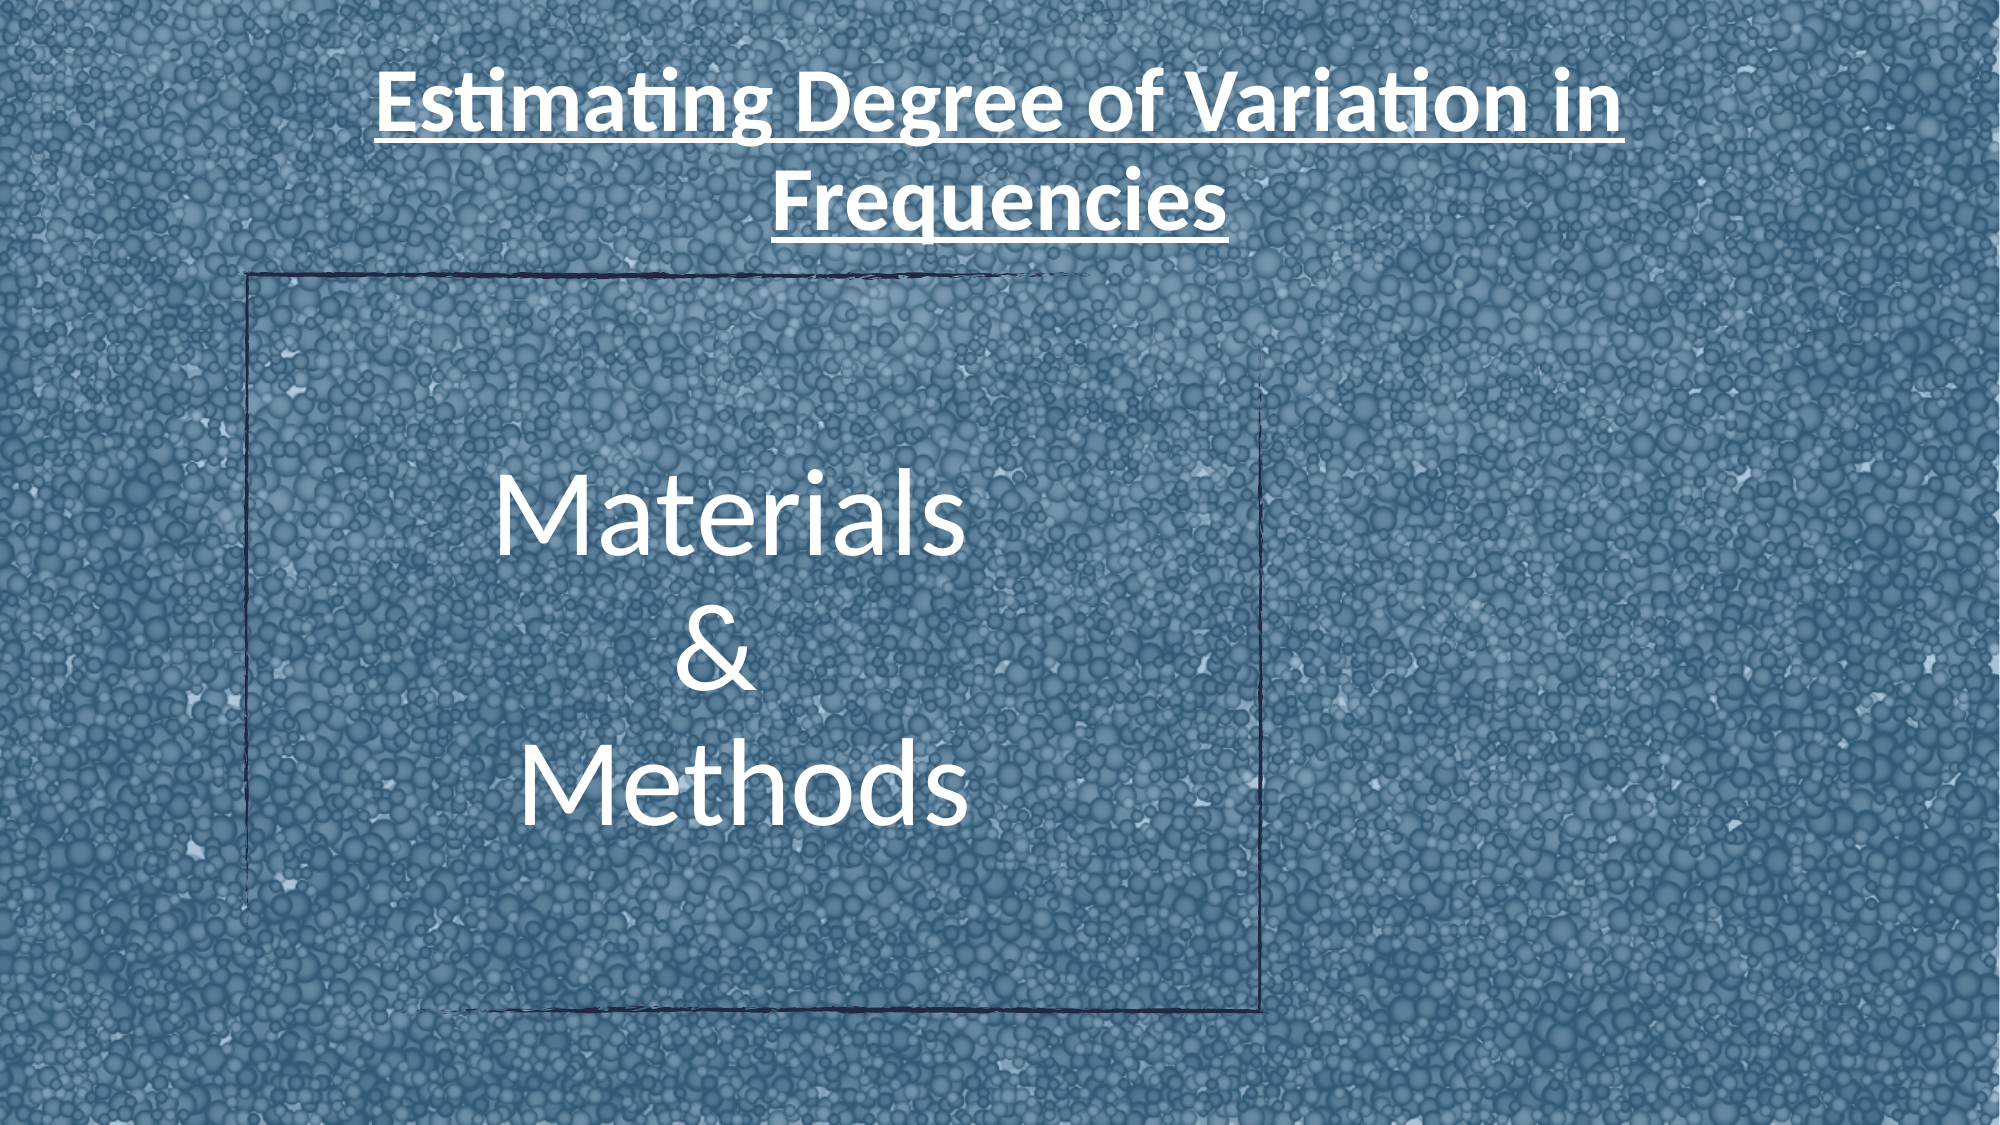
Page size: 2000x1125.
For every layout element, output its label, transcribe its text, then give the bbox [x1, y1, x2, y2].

title Estimating Degree of Variation in Frequencies [249, 45, 1750, 325]
text_box Materials & Methods [249, 325, 1238, 988]
